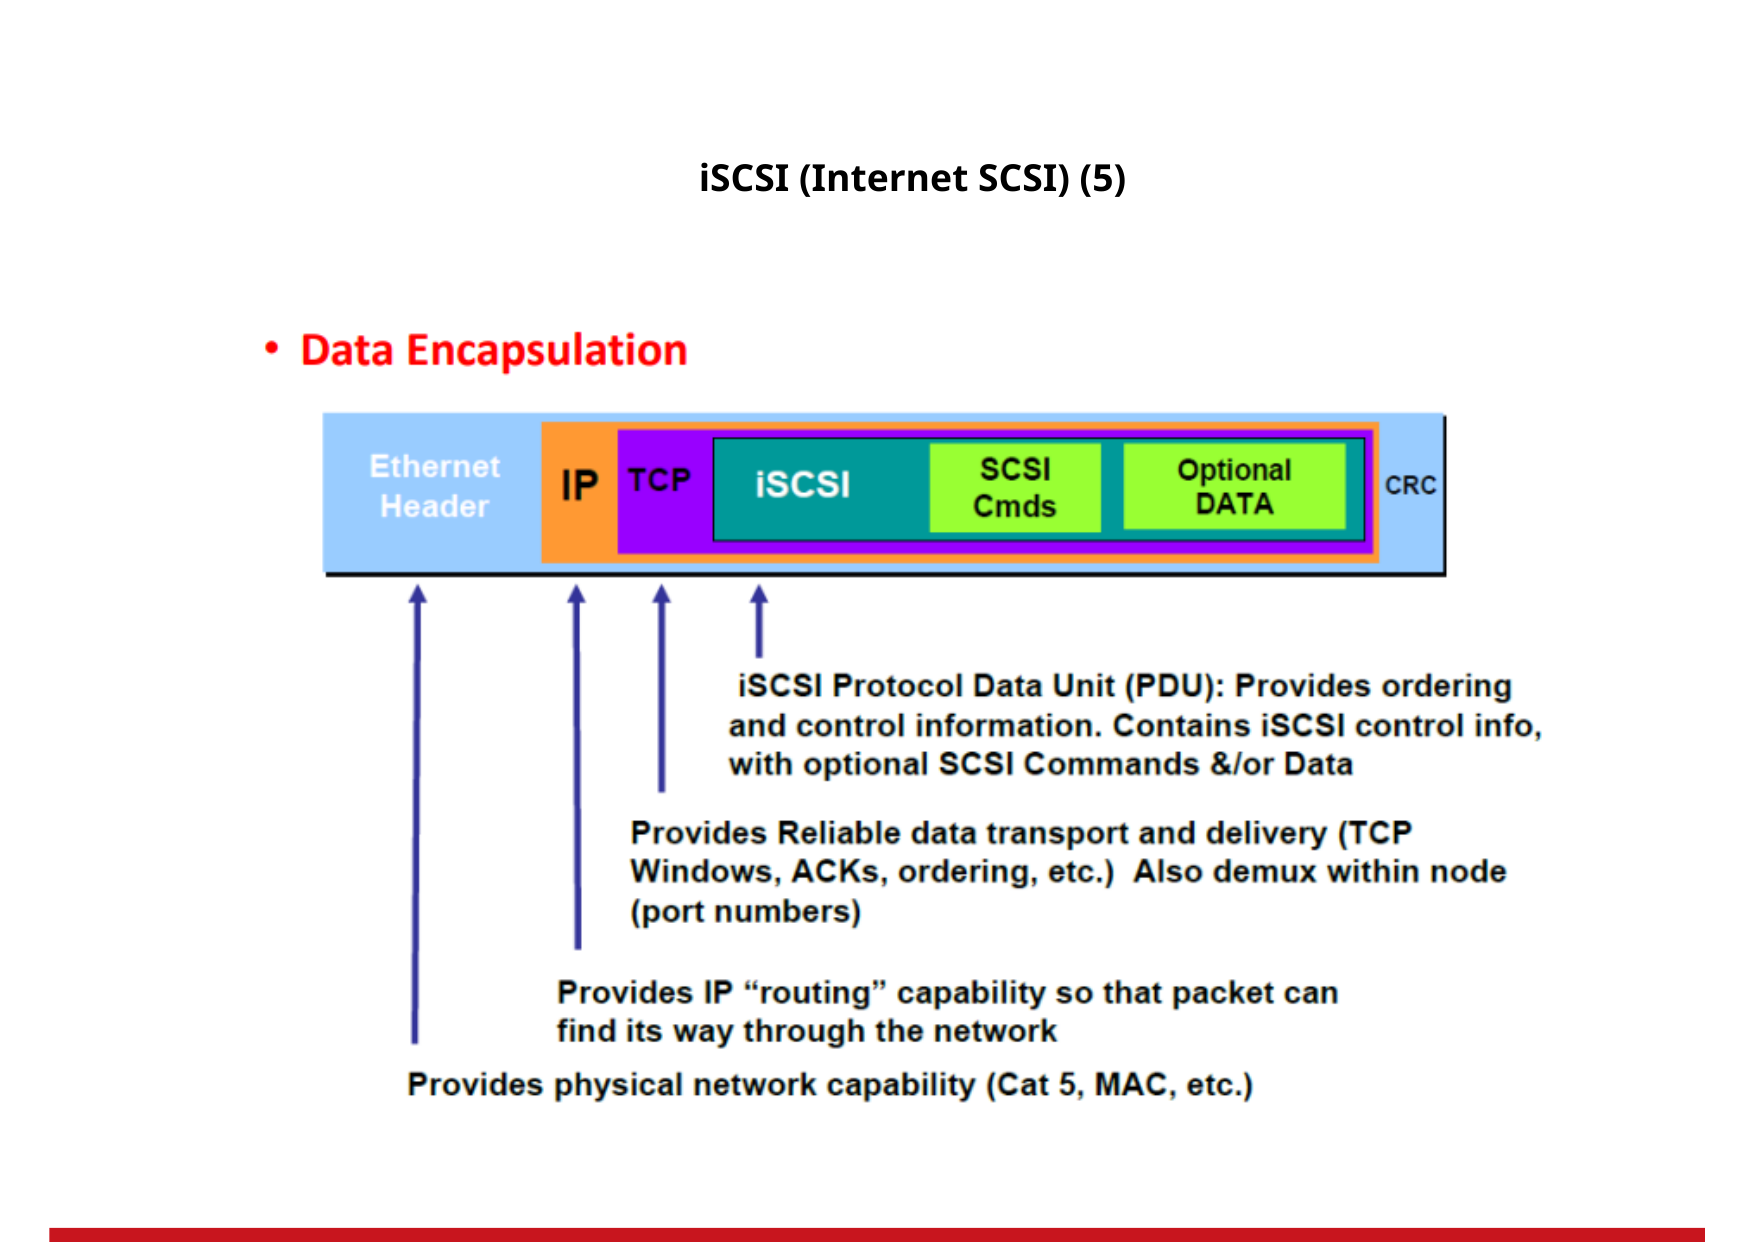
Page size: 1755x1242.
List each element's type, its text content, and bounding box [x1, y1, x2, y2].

text_box [49, 1227, 1705, 1242]
picture [214, 303, 1654, 1144]
text_box iSCSI (Internet SCSI) (5) [435, 98, 1389, 205]
